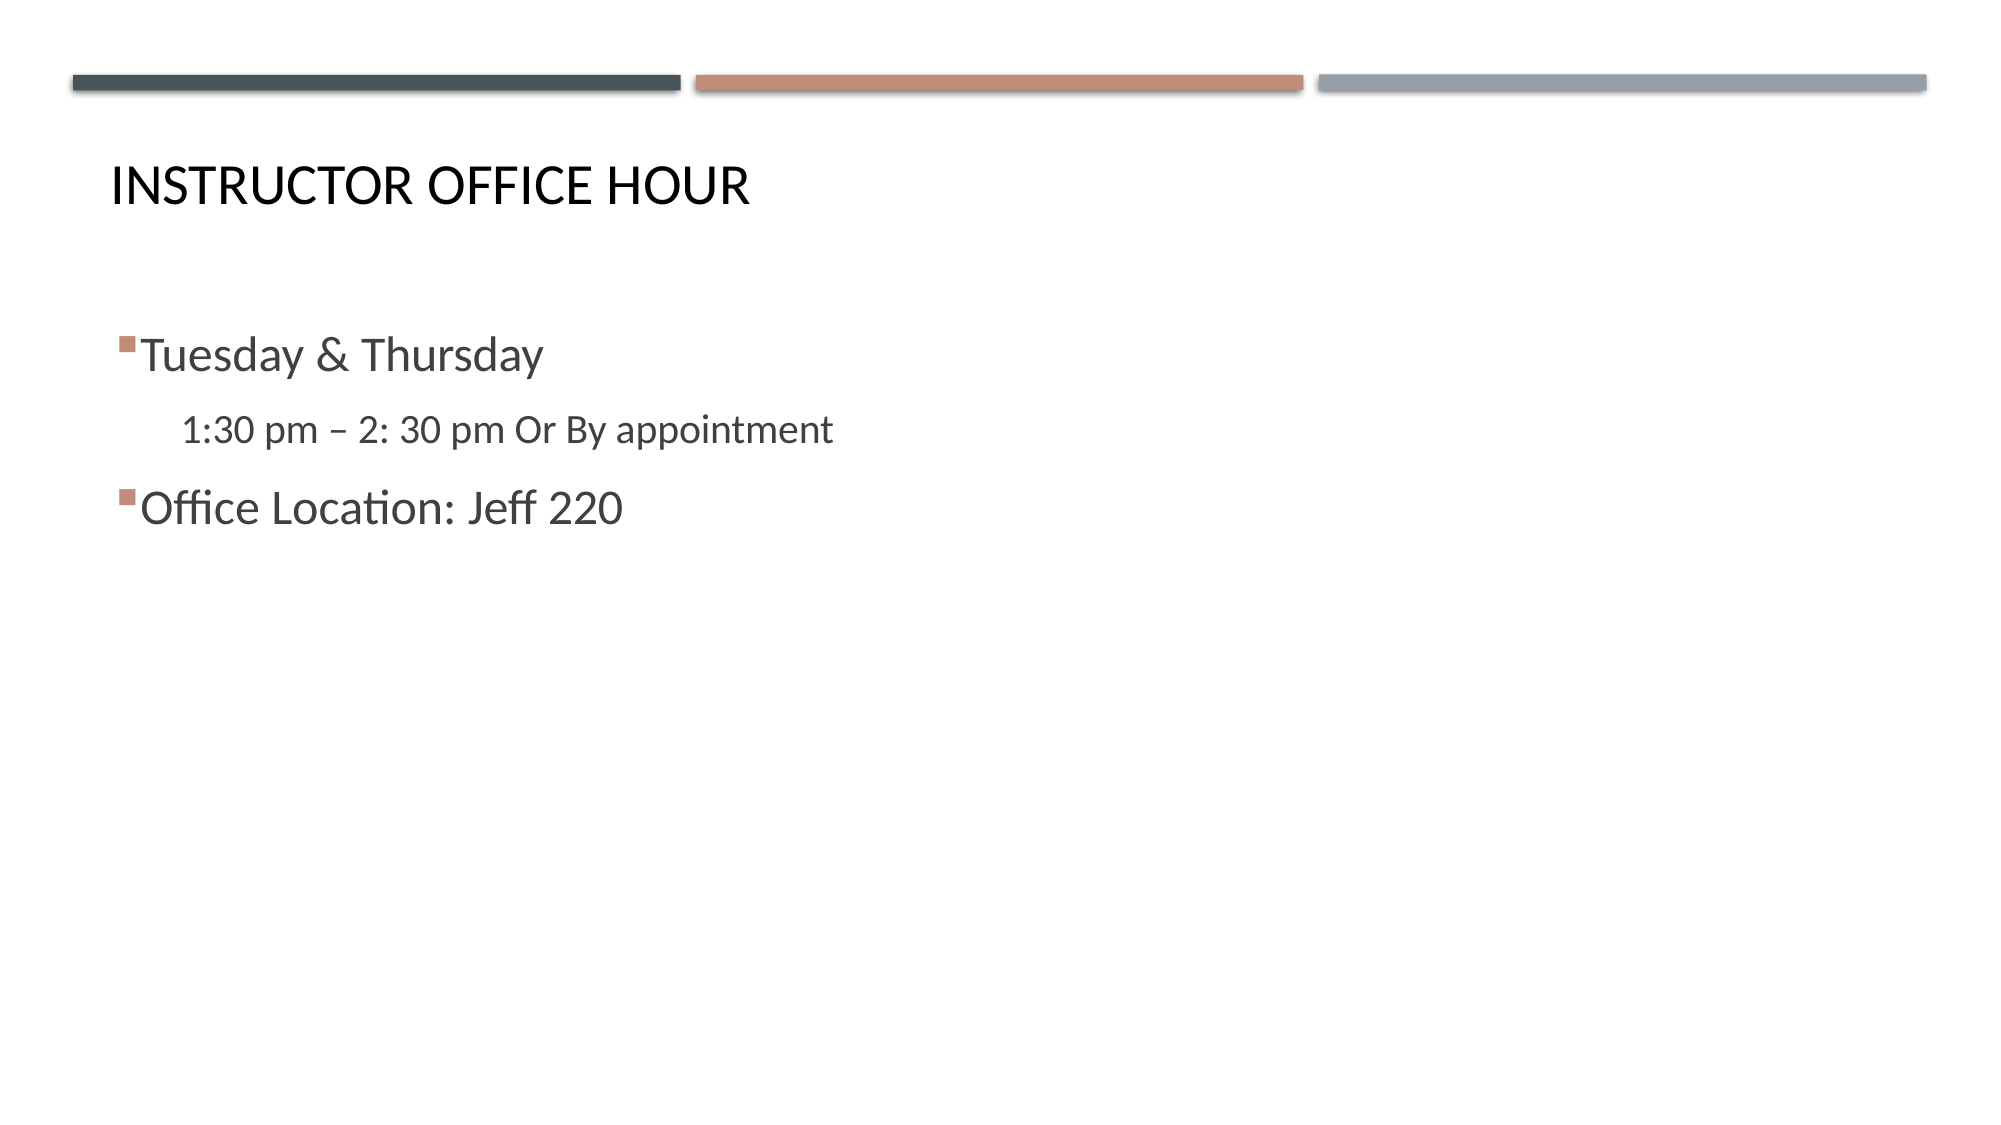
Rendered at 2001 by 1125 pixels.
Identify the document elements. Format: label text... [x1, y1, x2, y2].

list Tuesday & Thursday 1:30 pm – 2: 30 pm Or By appointment Office Location: Jeff 220 [99, 268, 1571, 696]
title Instructor office hour [95, 115, 1905, 224]
